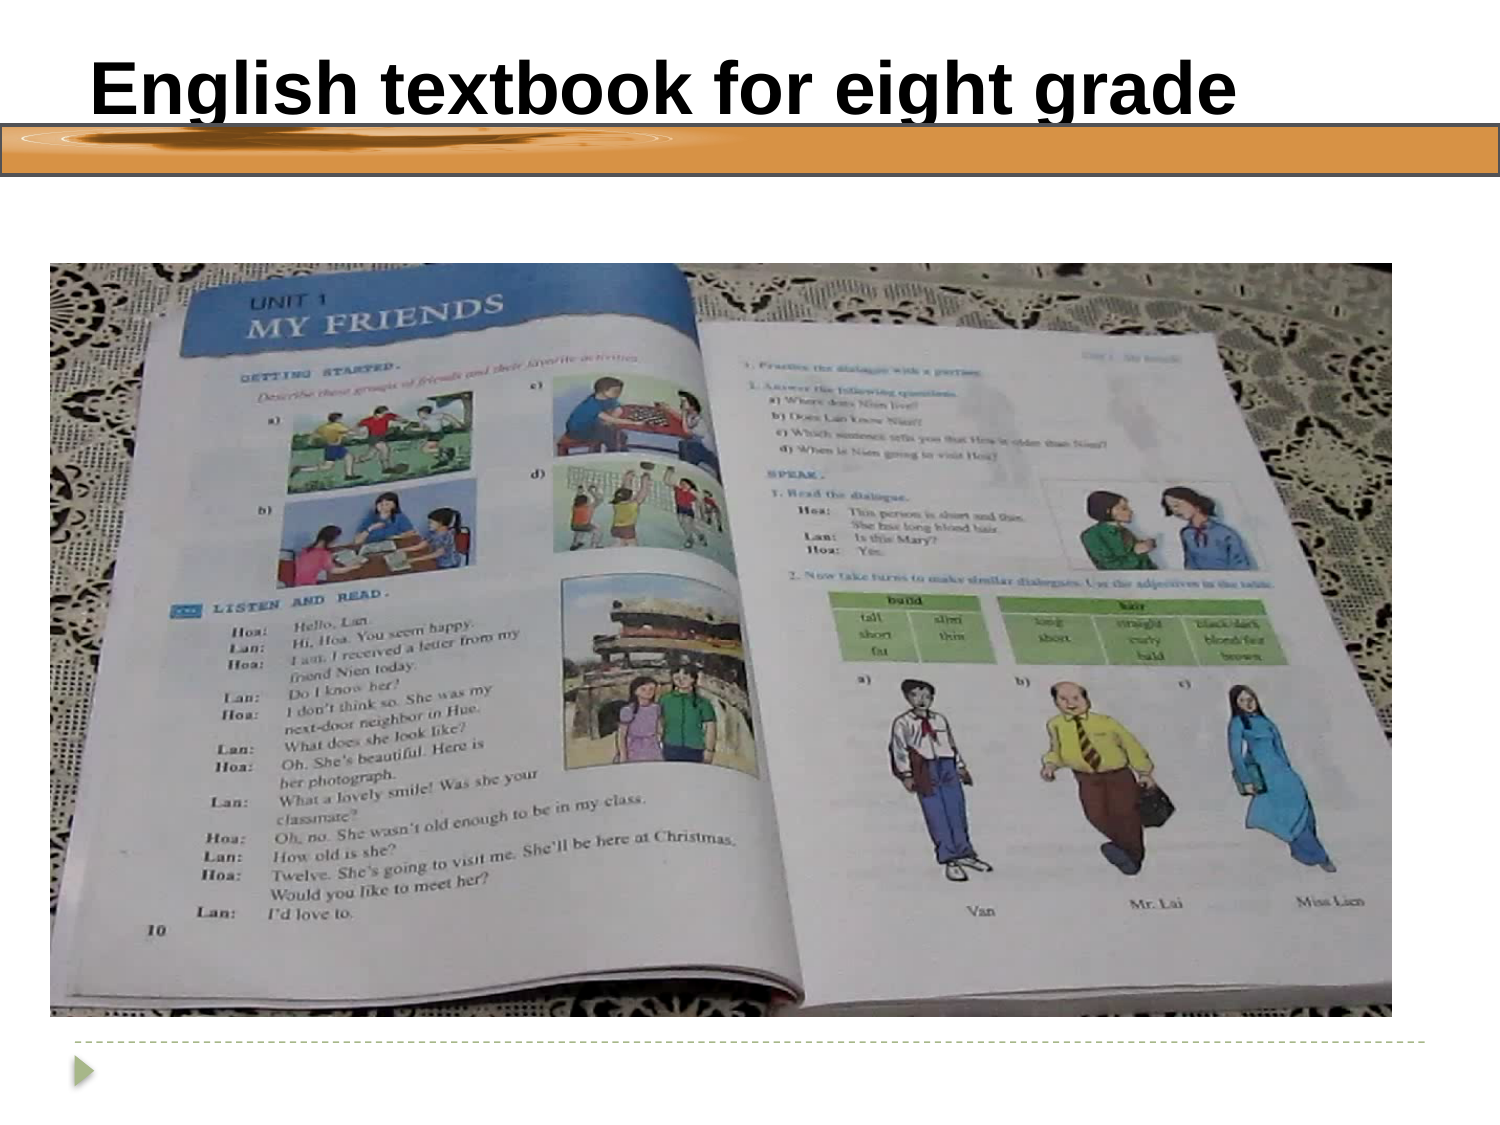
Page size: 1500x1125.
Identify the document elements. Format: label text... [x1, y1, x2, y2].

title English textbook for eight grade [75, 12, 1425, 123]
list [49, 262, 1393, 1018]
text_box [0, 123, 1500, 177]
